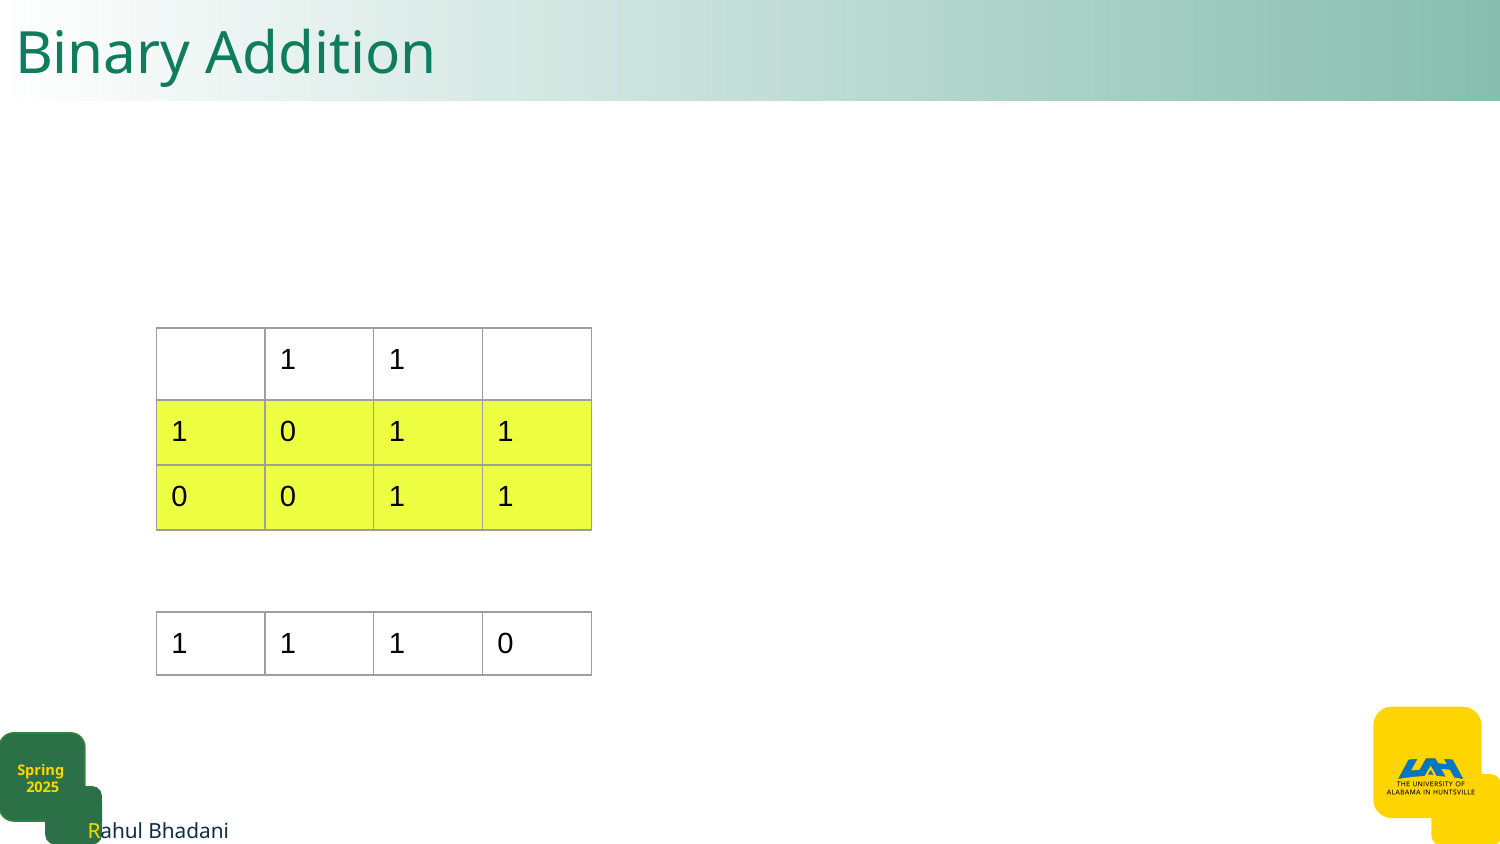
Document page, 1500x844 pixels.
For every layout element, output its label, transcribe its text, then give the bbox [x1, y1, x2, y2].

table_header 1 [266, 329, 373, 399]
table_cell 0 [266, 401, 373, 464]
title Binary Addition [0, 0, 1500, 101]
table_cell 1 [374, 401, 482, 464]
table_header [483, 329, 591, 399]
table_cell 0 [157, 466, 264, 529]
table_cell 0 [266, 466, 373, 529]
table_cell 1 [374, 466, 482, 529]
table_header 1 [374, 329, 482, 399]
table_cell 1 [157, 401, 264, 464]
table_header 1 [157, 613, 264, 674]
table_header 1 [266, 613, 373, 674]
table_header [157, 329, 264, 399]
table_header 0 [483, 613, 591, 674]
table_cell 1 [483, 401, 591, 464]
table_header 1 [374, 613, 482, 674]
table_cell 1 [483, 466, 591, 529]
picture [1386, 758, 1475, 795]
